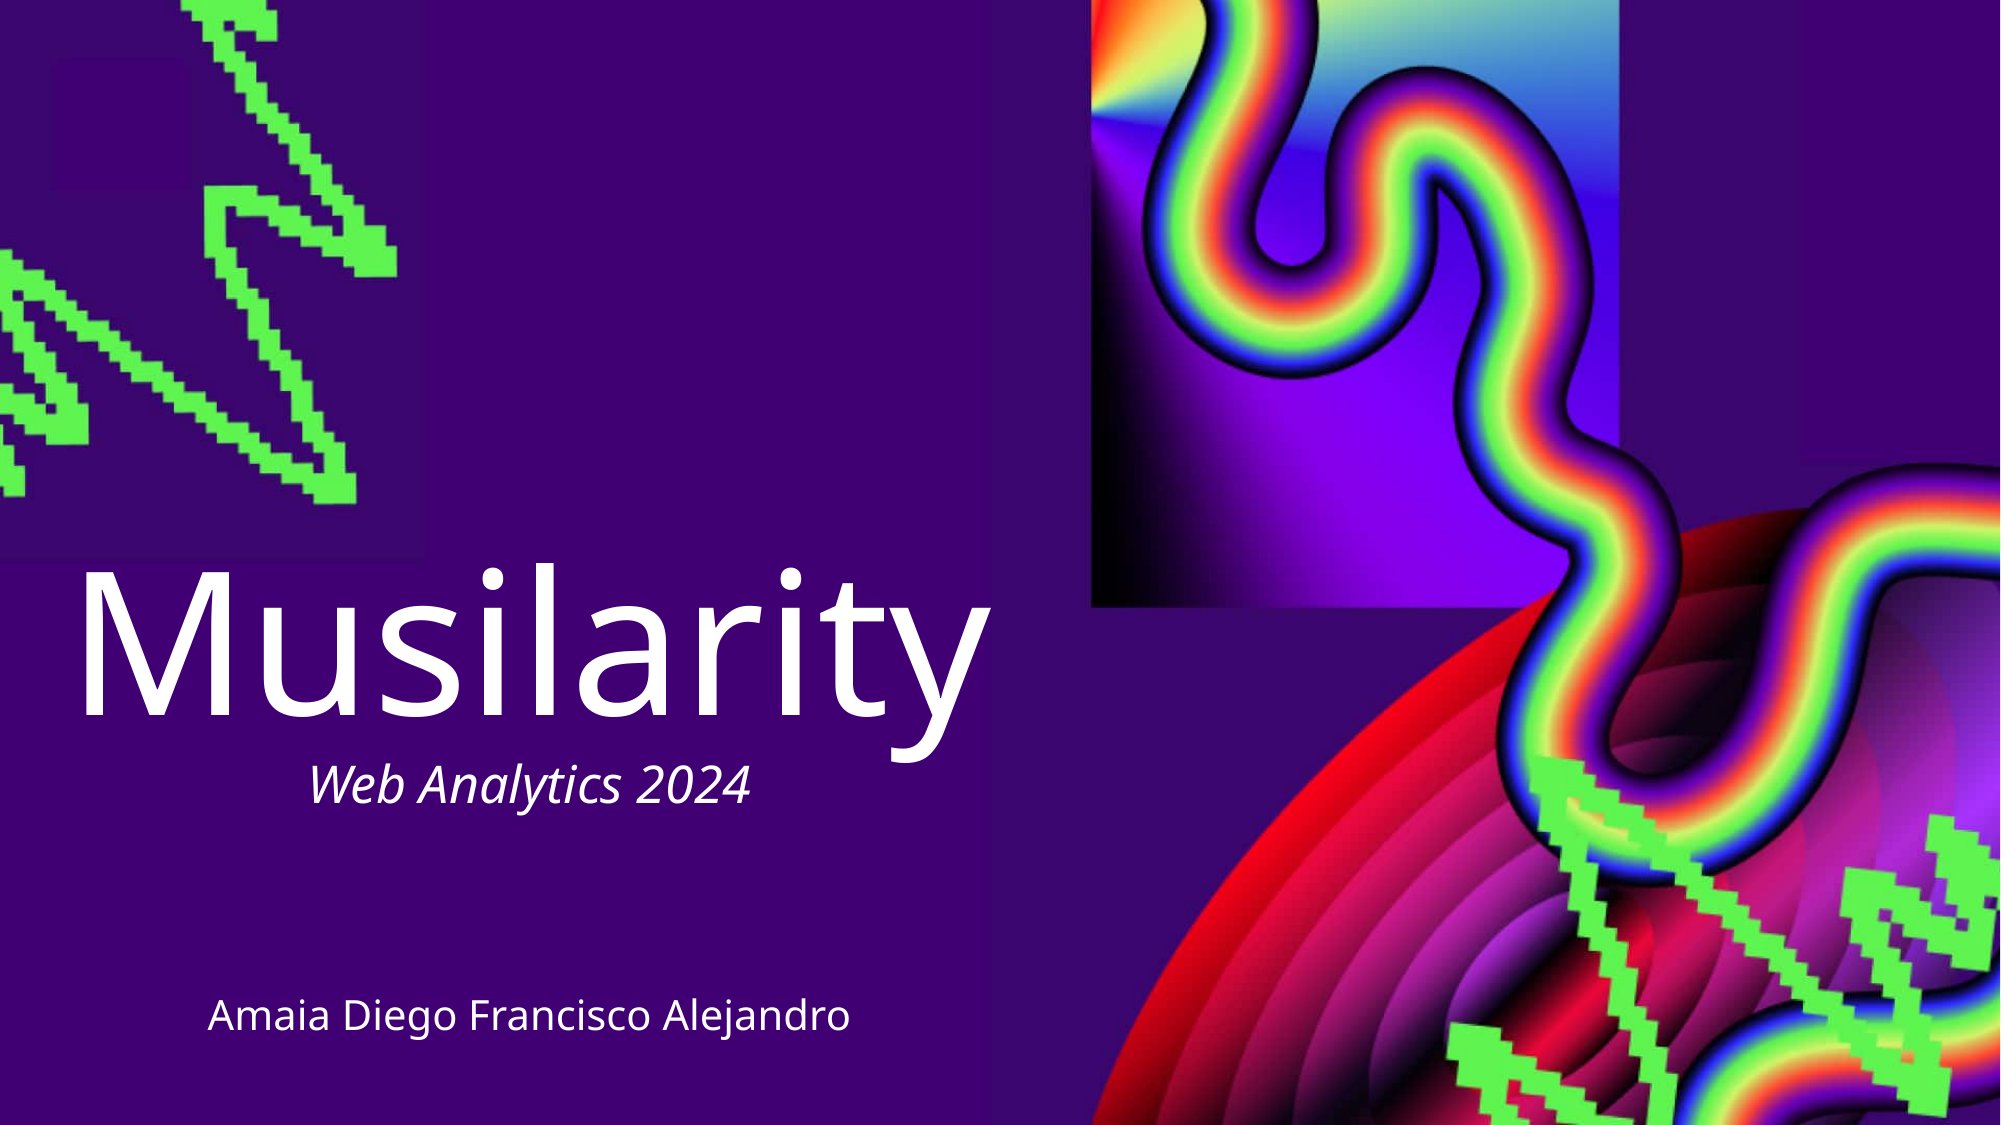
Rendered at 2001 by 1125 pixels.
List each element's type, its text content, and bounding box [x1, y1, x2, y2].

picture [0, 0, 2001, 1125]
title Musilarity Web Analytics 2024 Amaia Diego Francisco Alejandro [0, 542, 1259, 1125]
